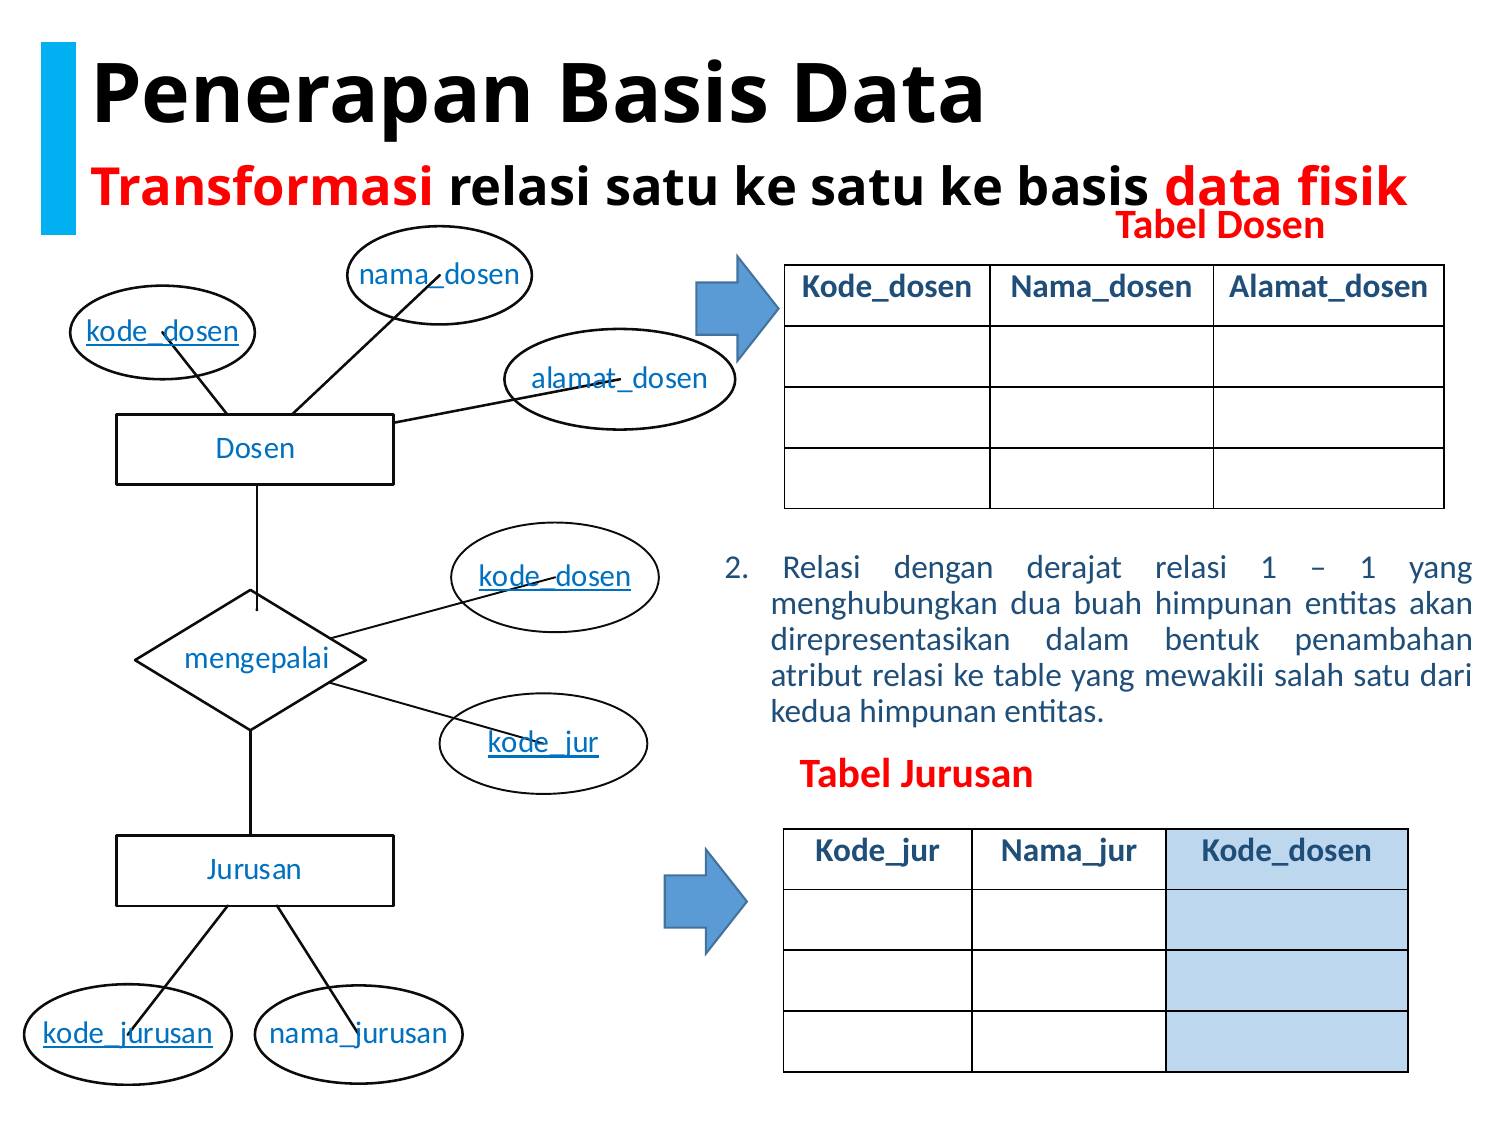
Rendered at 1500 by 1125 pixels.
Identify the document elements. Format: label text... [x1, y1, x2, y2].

table_cell [784, 1012, 971, 1071]
text_box Tabel Jurusan [758, 738, 1067, 804]
table_cell [1167, 951, 1407, 1010]
text_box 2. Relasi dengan derajat relasi 1 – 1 yang menghubungkan dua buah himpunan entitas akan direpresentasikan dalam bentuk penambahan atribut relasi ke table yang mewakili salah satu dari kedua himpunan entitas. [738, 545, 1489, 738]
table_cell [973, 890, 1165, 949]
text_box [738, 255, 780, 362]
table_header Nama_dosen [991, 266, 1213, 325]
table_cell [1214, 449, 1443, 508]
table_cell [784, 951, 971, 1010]
table_cell [1214, 327, 1443, 386]
table_cell [991, 449, 1213, 508]
table_header Kode_jur [784, 830, 971, 889]
table_header Kode_dosen [1167, 830, 1407, 889]
table_cell [973, 1012, 1165, 1071]
table_cell [991, 388, 1213, 447]
table_cell [785, 388, 989, 447]
table_cell [1167, 890, 1407, 949]
table_header Kode_dosen [785, 266, 989, 325]
table_cell [1214, 388, 1443, 447]
table_header Alamat_dosen [1214, 266, 1443, 325]
table_cell [784, 890, 971, 949]
table_header Nama_jur [973, 830, 1165, 889]
table_cell [785, 327, 989, 386]
text_box Tabel Dosen [1061, 231, 1370, 255]
text_box [738, 888, 749, 915]
table_cell [991, 327, 1213, 386]
title Penerapan Basis Data Transformasi relasi satu ke satu ke basis data fisik [75, 42, 1425, 231]
table_cell [785, 449, 989, 508]
table_cell [973, 951, 1165, 1010]
picture [19, 221, 738, 1086]
table_cell [1167, 1012, 1407, 1071]
